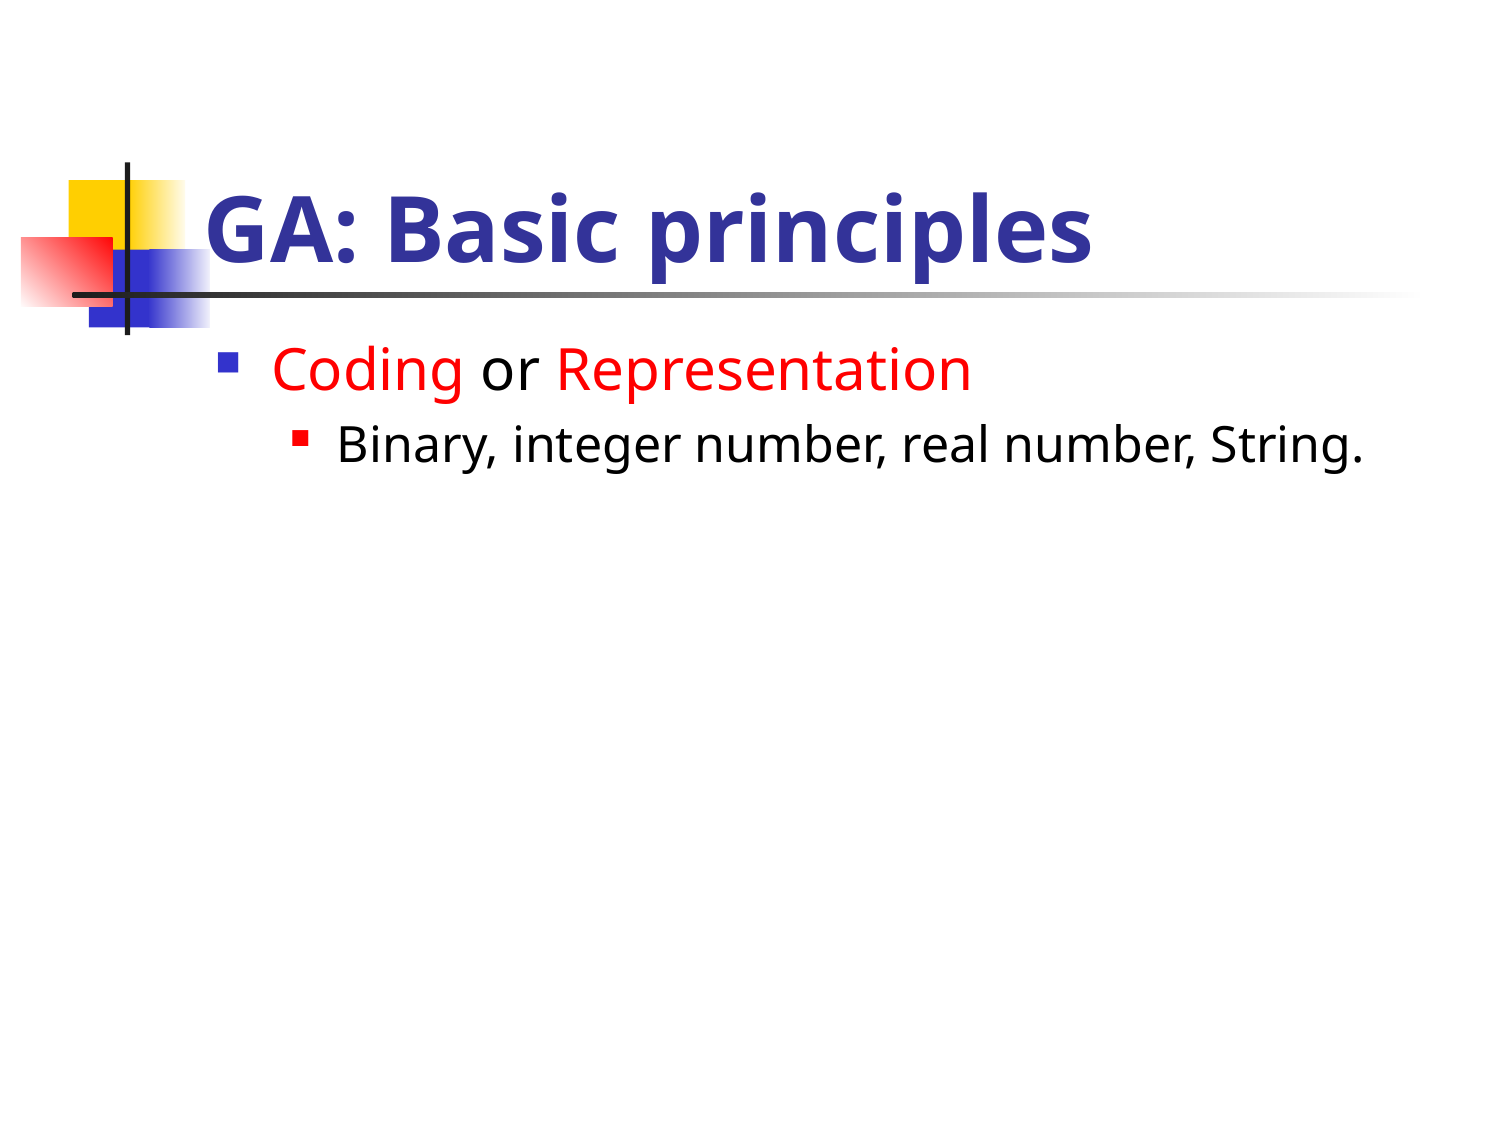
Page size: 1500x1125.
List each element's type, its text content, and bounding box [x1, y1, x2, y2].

list Coding or Representation Binary, integer number, real number, String. [199, 324, 1476, 1001]
title GA: Basic principles [188, 101, 1468, 289]
